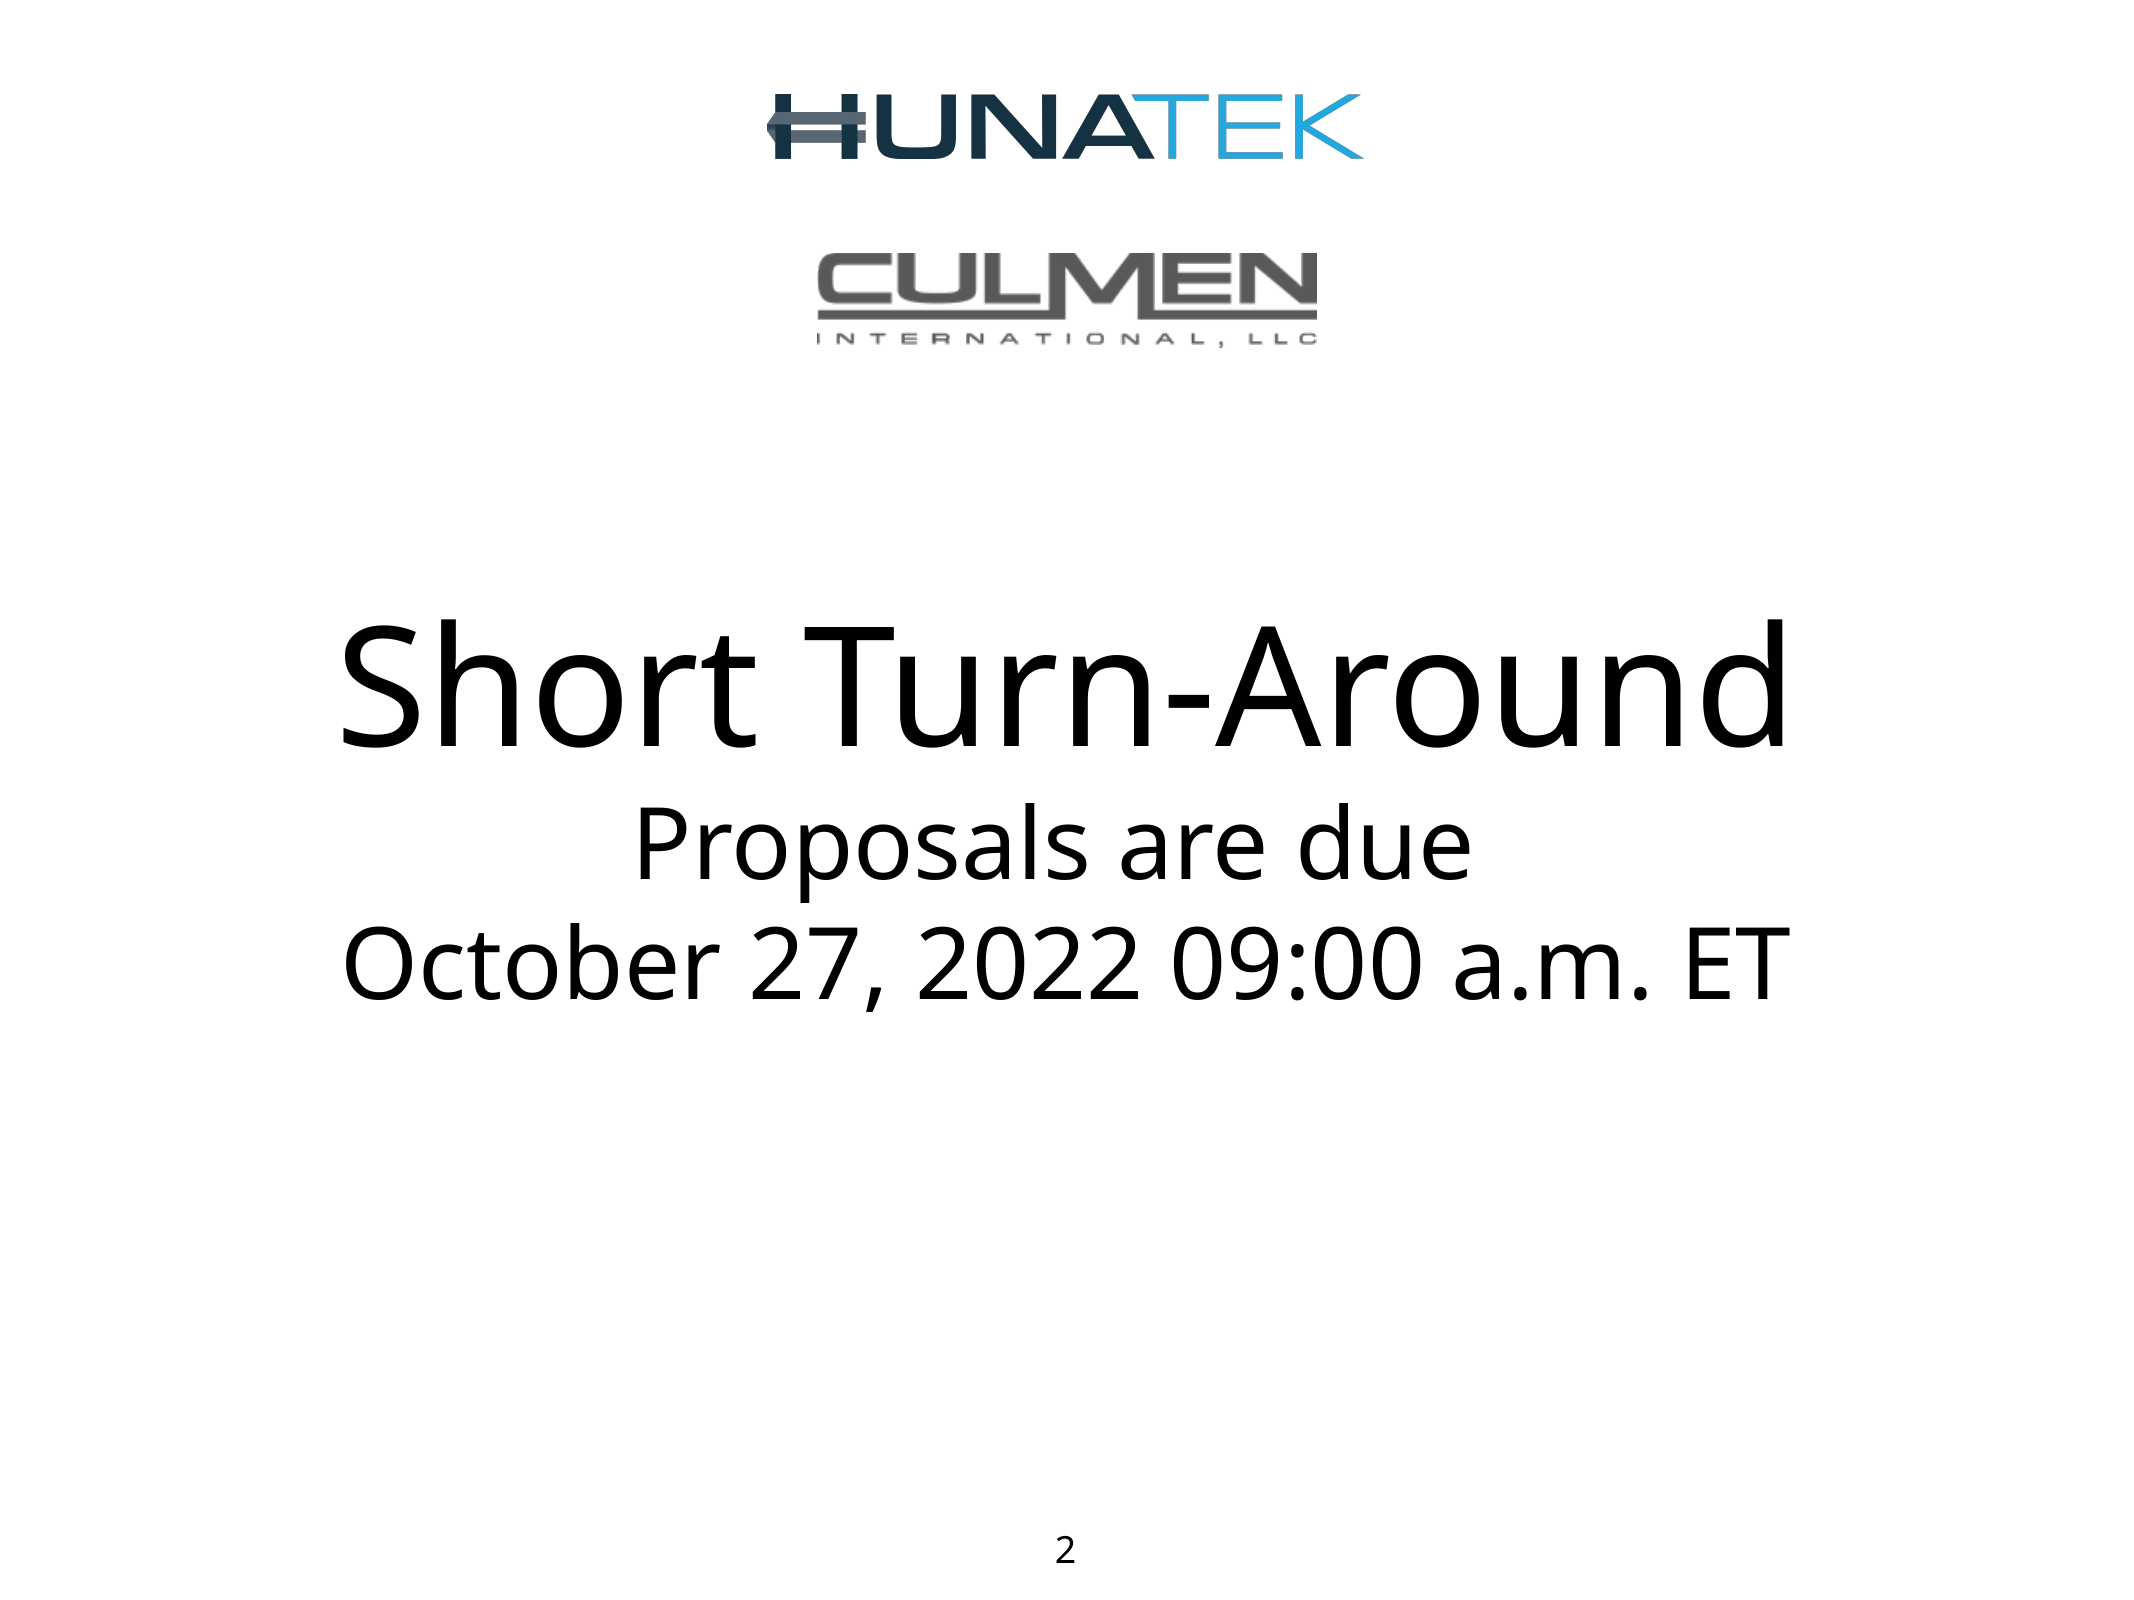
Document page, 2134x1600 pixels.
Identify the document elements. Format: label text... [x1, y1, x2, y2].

title Short Turn-Around Proposals are due October 27, 2022 09:00 a.m. ET [207, 528, 1926, 1072]
picture [767, 94, 1366, 160]
slide_number 2 [1045, 1517, 1086, 1581]
picture [816, 253, 1317, 348]
